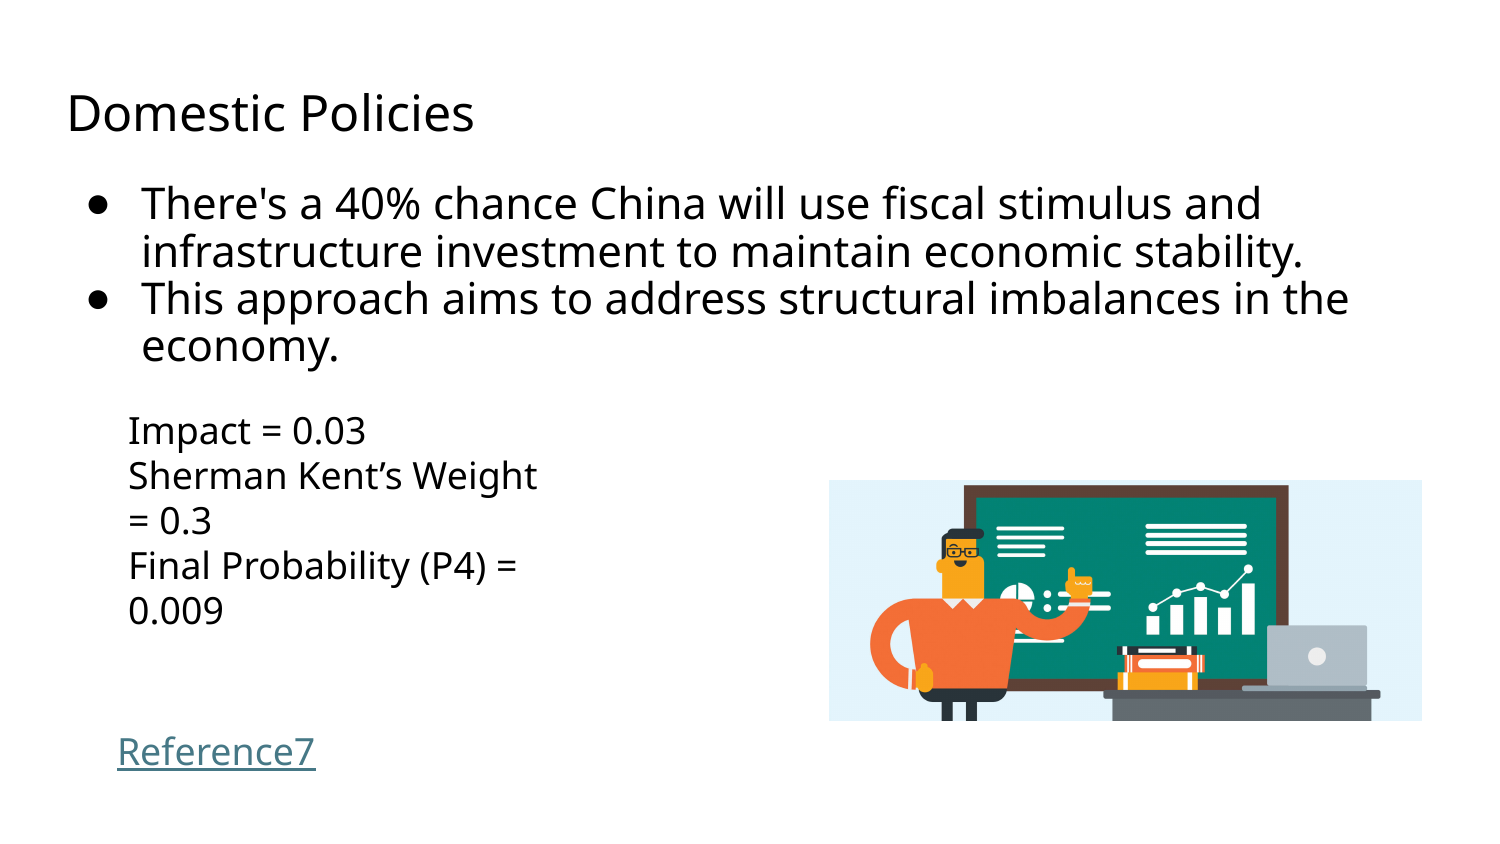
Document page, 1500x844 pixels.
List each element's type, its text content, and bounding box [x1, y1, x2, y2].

text_box Reference7 [102, 720, 428, 786]
title Domestic Policies [51, 72, 1449, 166]
list There's a 40% chance China will use fiscal stimulus and infrastructure investment to maintain economic stability. This approach aims to address structural imbalances in the economy. [51, 166, 1449, 794]
picture [828, 479, 1422, 721]
text_box Impact = 0.03 Sherman Kent’s Weight = 0.3 Final Probability (P4) = 0.009 [113, 399, 578, 640]
